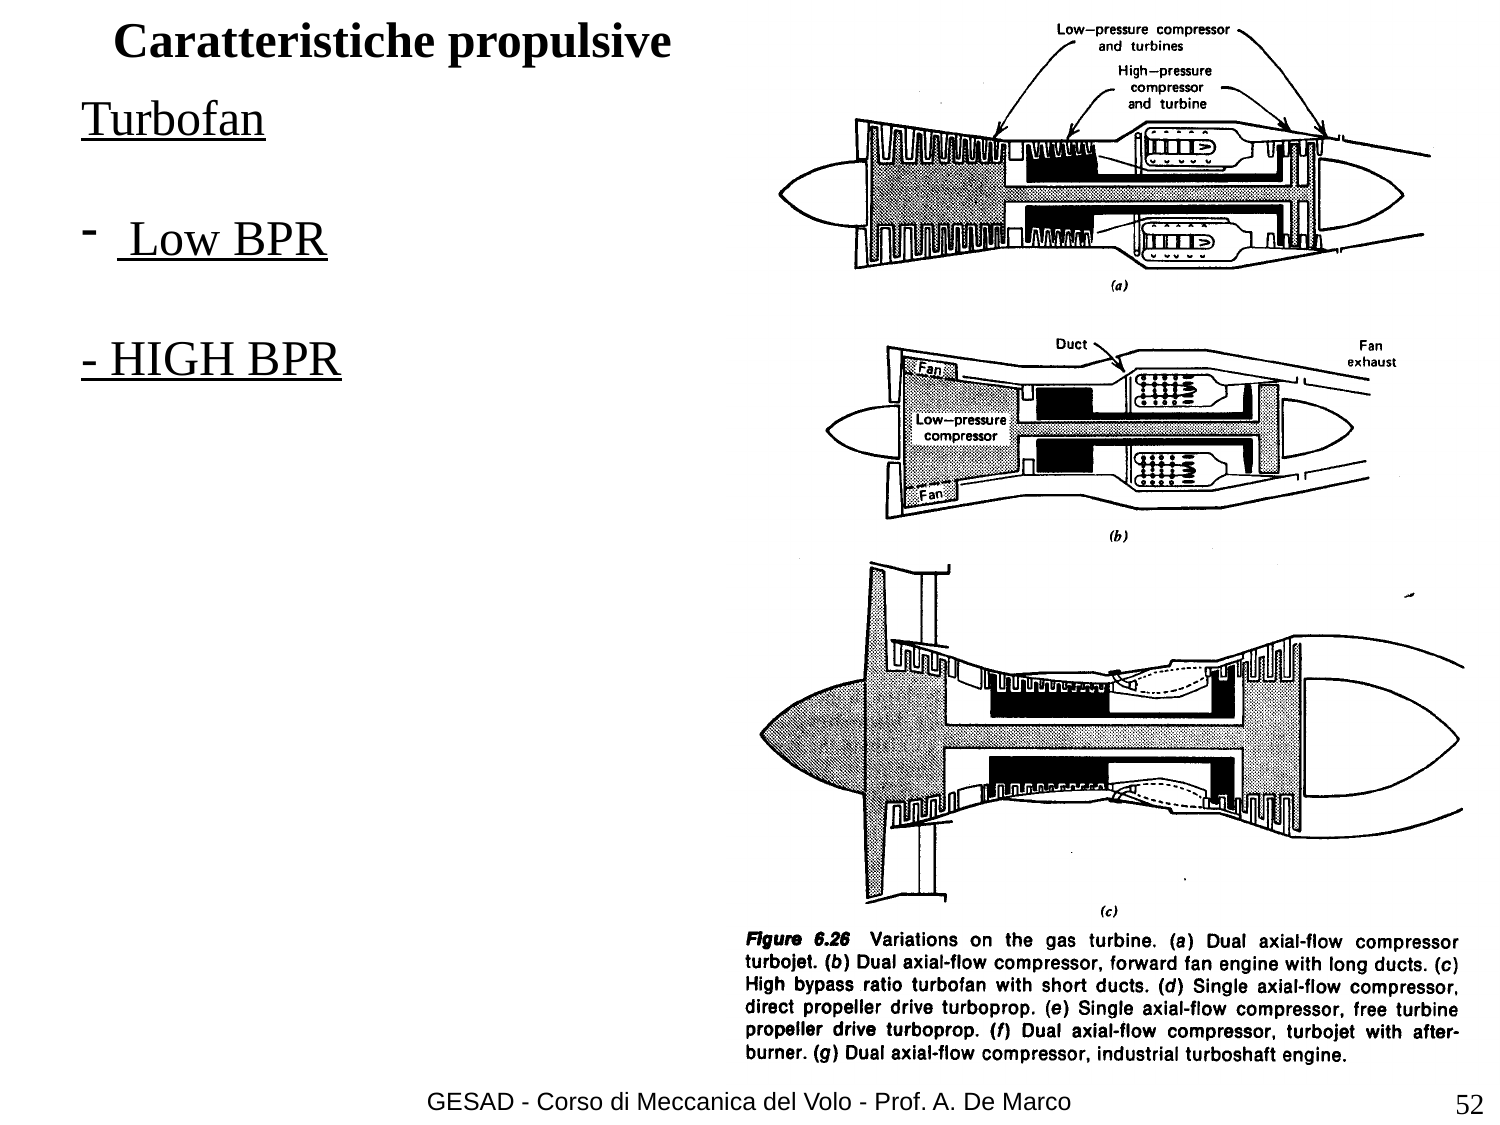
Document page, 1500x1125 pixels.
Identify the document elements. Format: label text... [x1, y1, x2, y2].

footer GESAD - Corso di Meccanica del Volo - Prof. A. De Marco [300, 1077, 1200, 1125]
slide_number 52 [1200, 1092, 1500, 1125]
text_box Turbofan Low BPR - HIGH BPR [66, 78, 358, 393]
picture [726, 0, 1500, 1086]
title Caratteristiche propulsive [0, 0, 724, 75]
